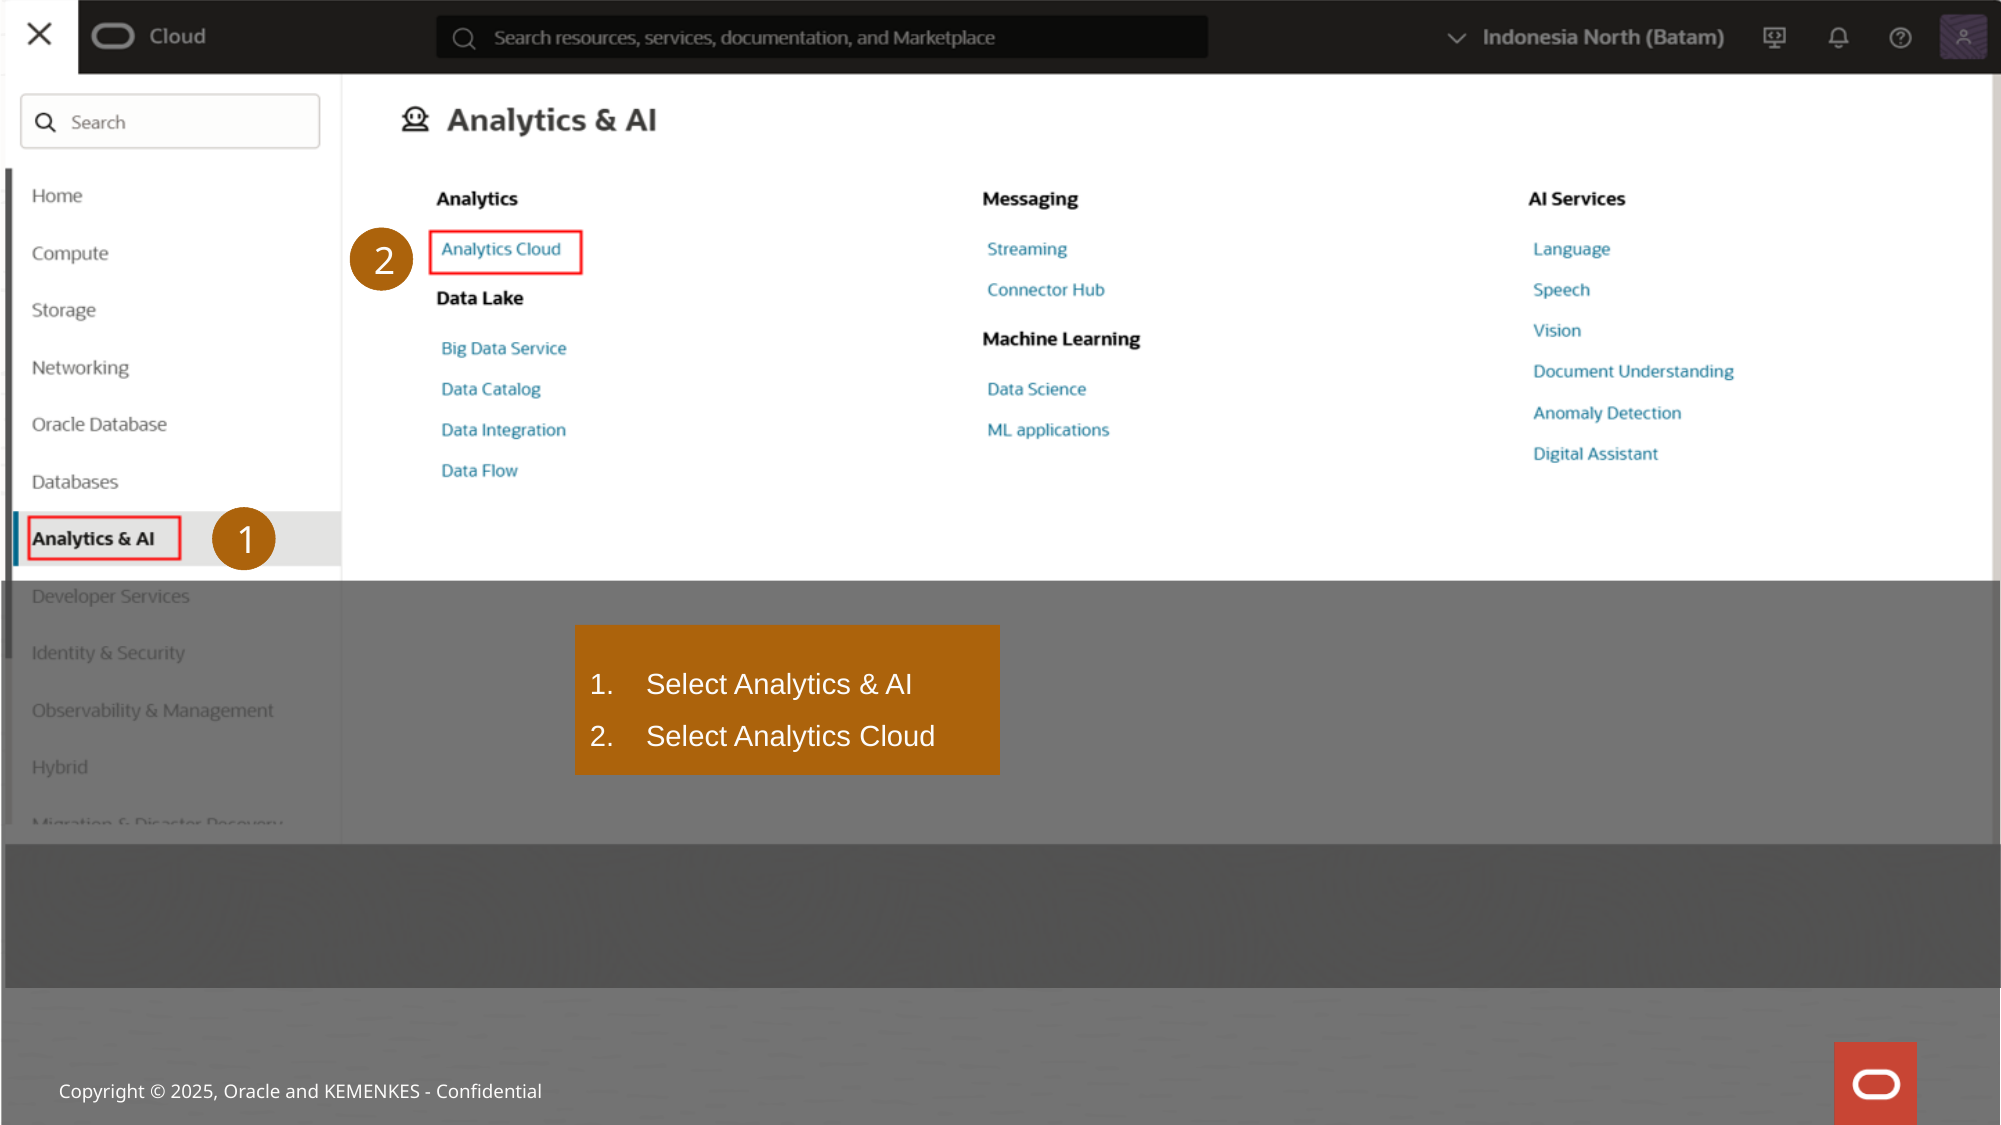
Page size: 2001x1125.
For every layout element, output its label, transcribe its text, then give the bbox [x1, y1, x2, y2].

picture [0, 0, 2001, 1125]
picture [1834, 1042, 1918, 1125]
text_box [1, 580, 2000, 1125]
footer Copyright © 2025, Oracle and KEMENKES - Confidential [58, 1060, 1002, 1121]
